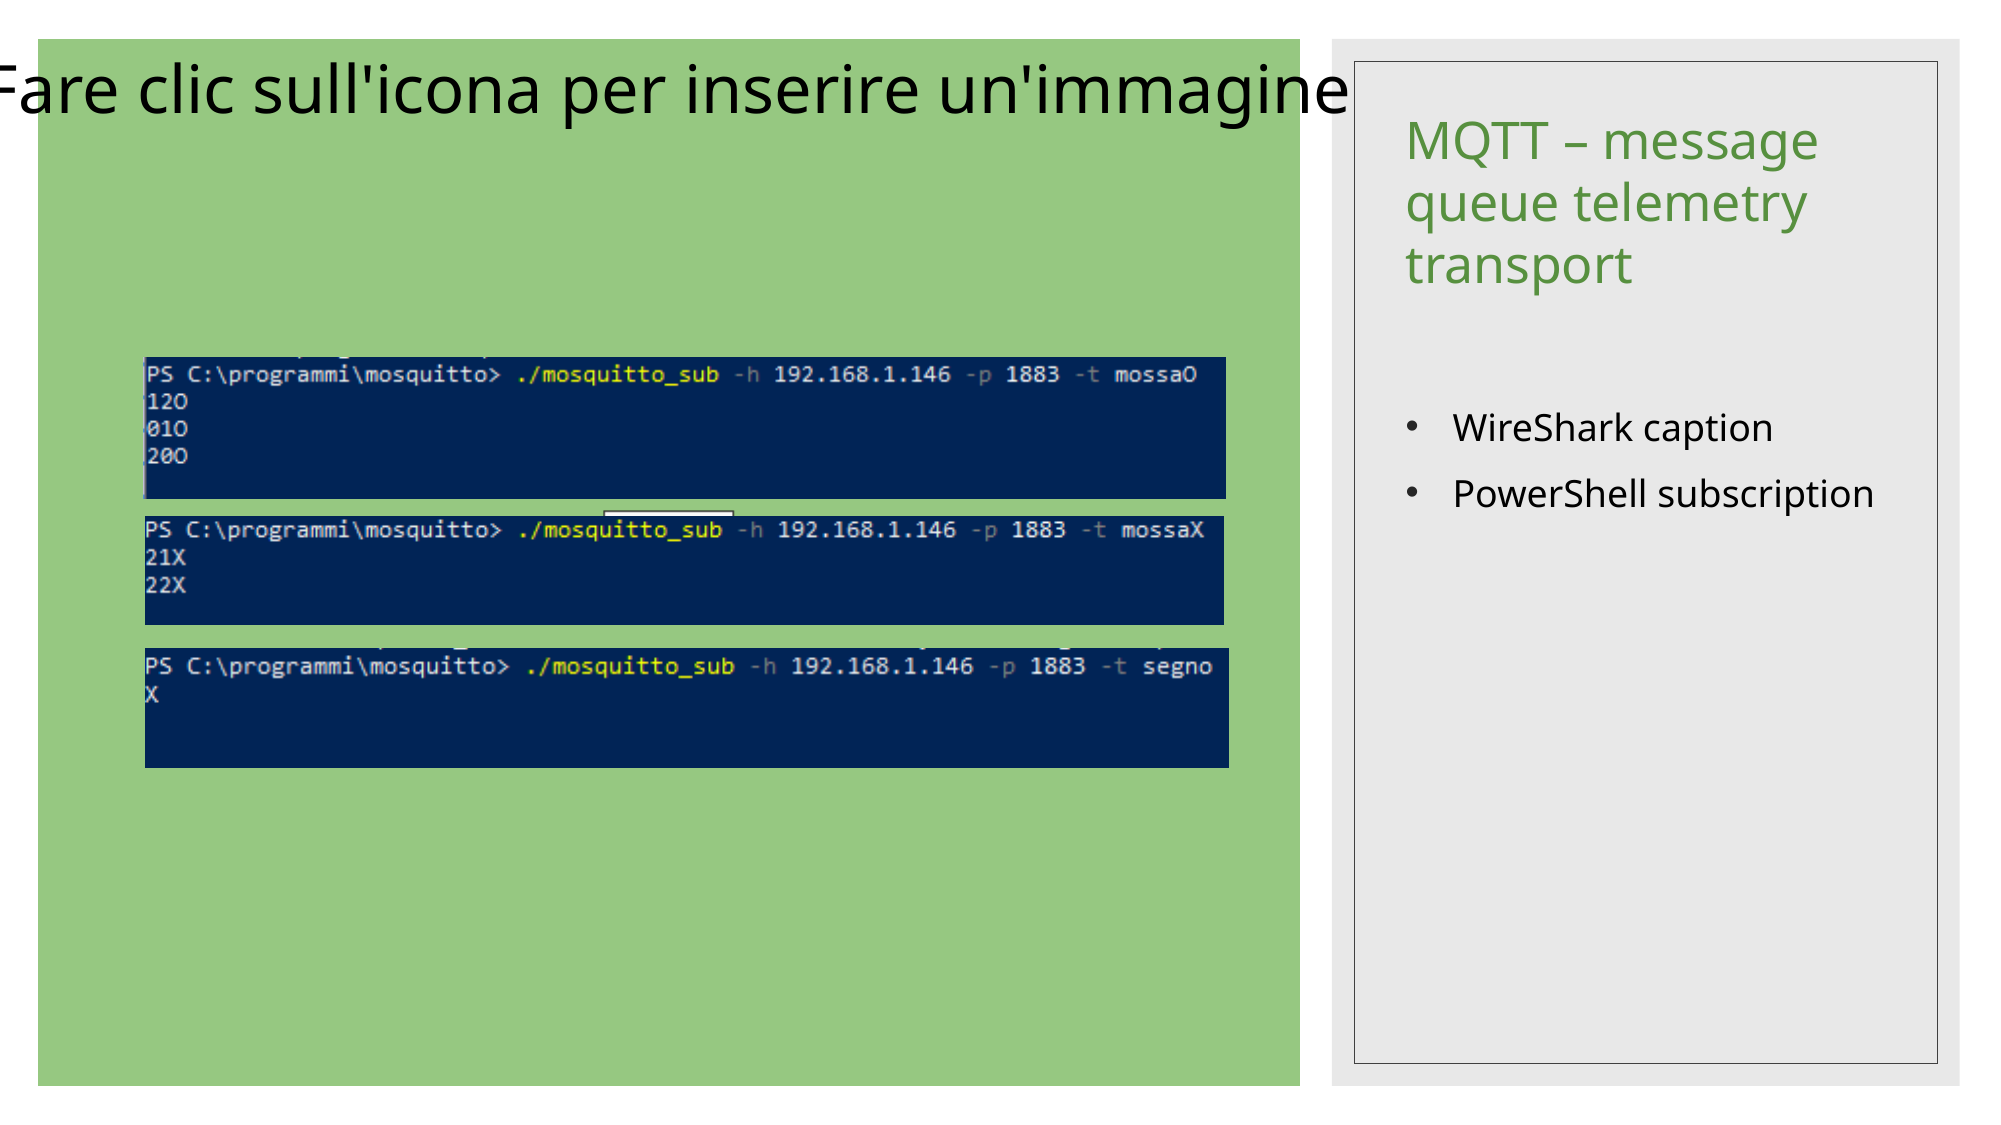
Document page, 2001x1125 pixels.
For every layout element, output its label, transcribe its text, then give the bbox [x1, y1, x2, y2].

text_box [143, 357, 1229, 768]
picture [37, 38, 1300, 1086]
list WireShark caption PowerShell subscription [1390, 391, 1907, 704]
title MQTT – message queue telemetry transport [1390, 98, 1907, 302]
